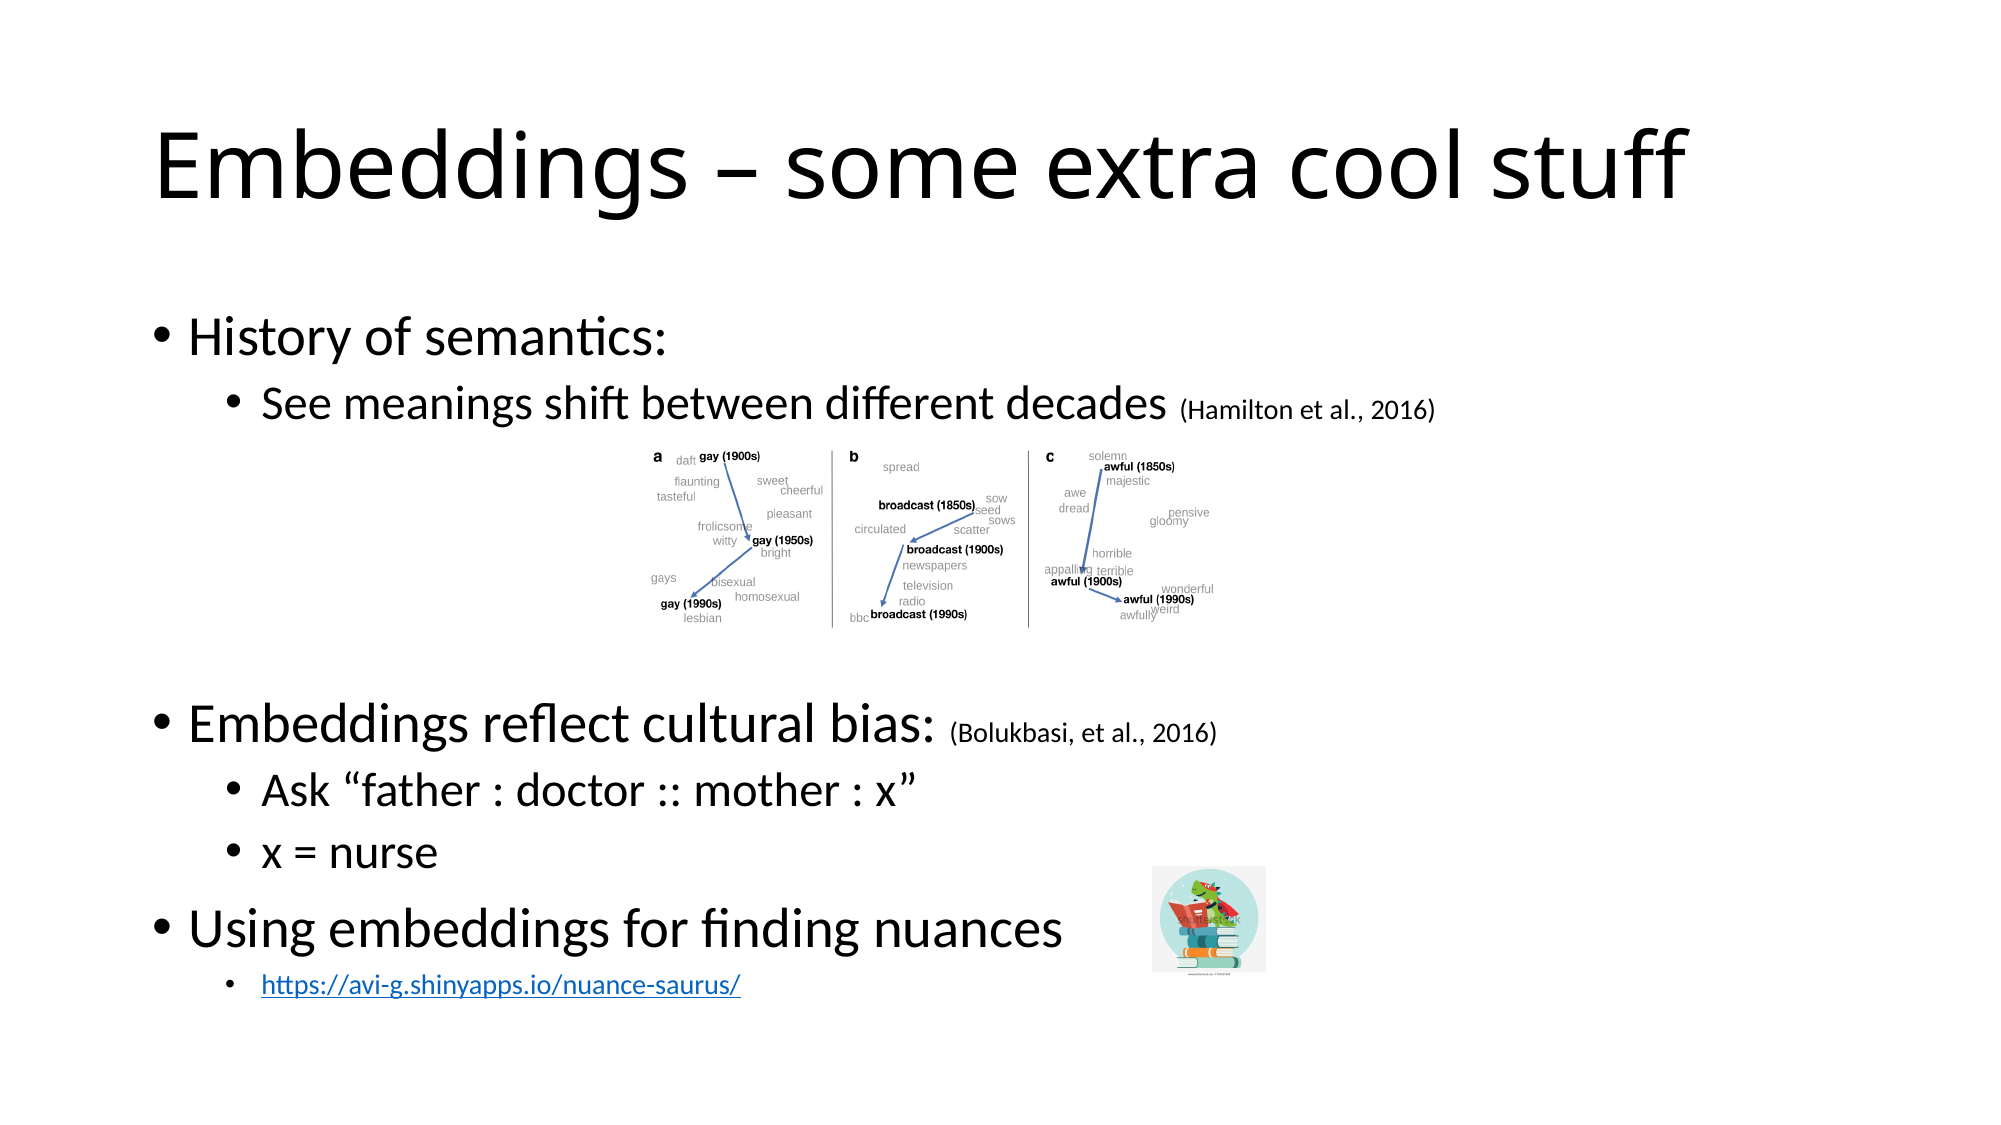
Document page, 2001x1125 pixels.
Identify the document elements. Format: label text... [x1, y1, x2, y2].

list History of semantics: See meanings shift between different decades (Hamilton et al., 2016) Embeddings reflect cultural bias: (Bolukbasi, et al., 2016) Ask “father : doctor :: mother : x” x = nurse Using embeddings for finding nuances https://avi-g.shinyapps.io/nuance-saurus/ [137, 299, 1863, 1014]
title Embeddings – some extra cool stuff [137, 59, 1863, 278]
picture [631, 433, 1237, 643]
picture [1152, 866, 1266, 976]
